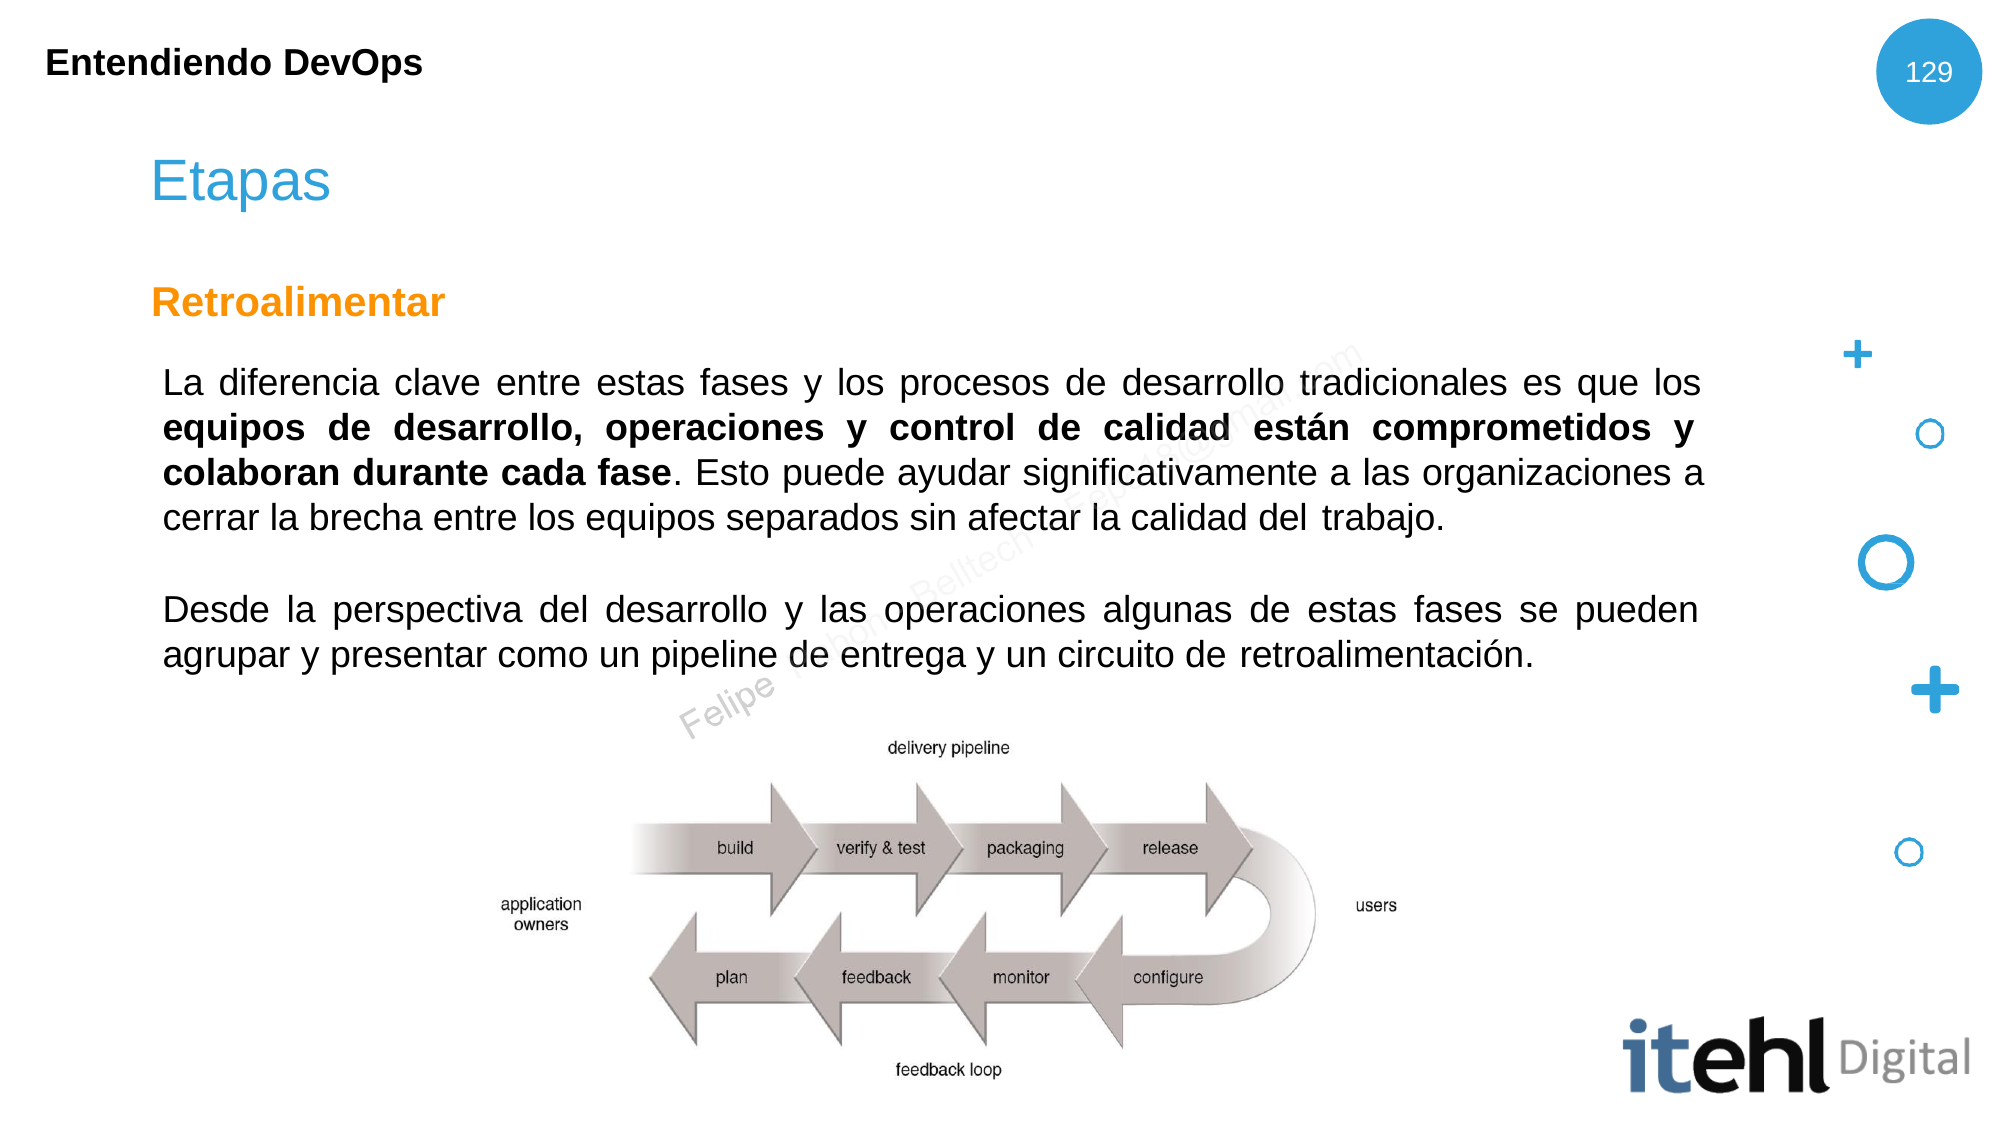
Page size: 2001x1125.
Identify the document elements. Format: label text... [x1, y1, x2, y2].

text_box Retroalimentar La diferencia clave entre estas fases y los procesos de desarrollo tradicionales es que los equipos de desarrollo, operaciones y control de calidad están comprometidos y colaboran durante cada fase. Esto puede ayudar significativamente a las organizaciones a cerrar la brecha entre los equipos separados sin afectar la calidad del trabajo. Desde la perspectiva del desarrollo y las operaciones algunas de estas fases se pueden agrupar y presentar como un pipeline de entrega y un circuito de retroalimentación. [148, 272, 1717, 676]
text_box [1915, 418, 1945, 449]
text_box 129 [1902, 50, 1956, 88]
text_box [1843, 339, 1872, 369]
title Etapas [148, 140, 335, 272]
text_box [1622, 1016, 1970, 1094]
text_box [1049, 345, 1363, 528]
text_box [1894, 837, 1924, 867]
text_box Entendiendo DevOps [43, 35, 426, 83]
text_box [785, 529, 1034, 675]
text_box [495, 677, 1398, 1080]
text_box [1911, 665, 1960, 714]
text_box [1857, 534, 1915, 591]
